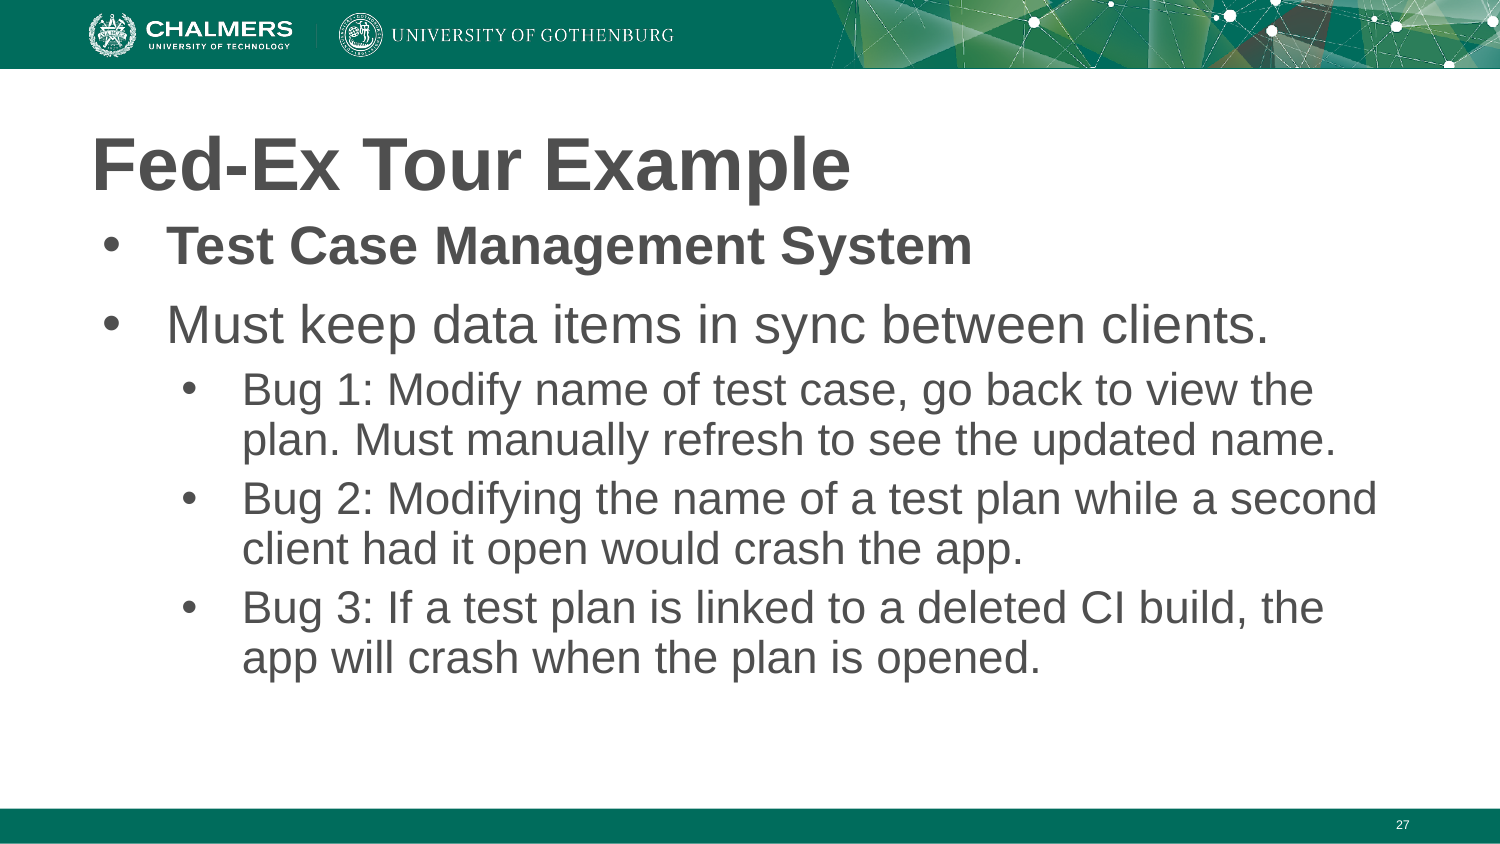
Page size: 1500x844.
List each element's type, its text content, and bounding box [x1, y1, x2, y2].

title Fed-Ex Tour Example [76, 100, 1425, 210]
list Test Case Management System Must keep data items in sync between clients. Bug 1: Modify name of test case, go back to view the plan. Must manually refresh to see the updated name. Bug 2: Modifying the name of a test plan while a second client had it open would crash the app. Bug 3: If a test plan is linked to a deleted CI build, the app will crash when the plan is opened. [76, 210, 1425, 782]
slide_number ‹#› [1074, 809, 1425, 844]
picture [759, 0, 1500, 68]
picture [64, 0, 696, 85]
